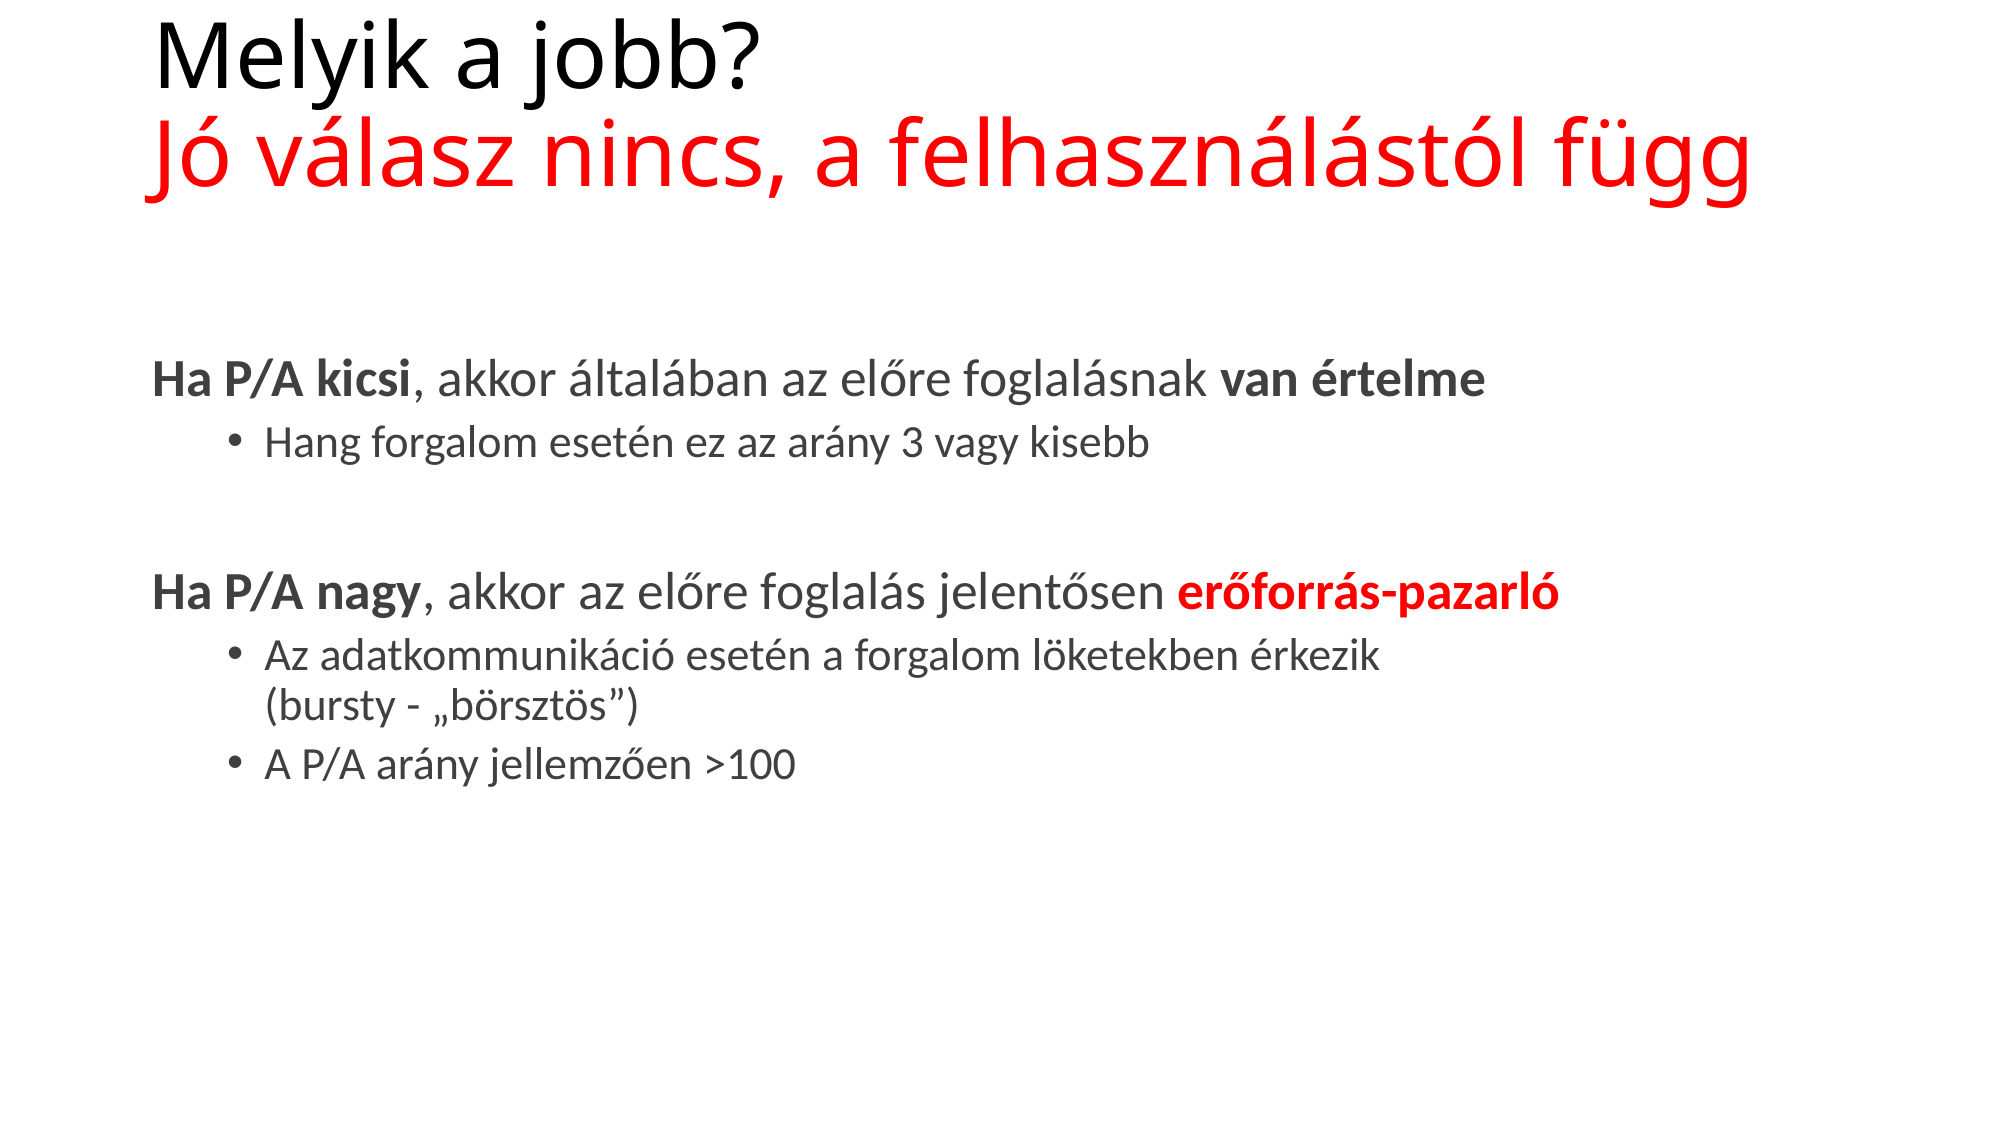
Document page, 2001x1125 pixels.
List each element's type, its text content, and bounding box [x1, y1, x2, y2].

title Melyik a jobb? Jó válasz nincs, a felhasználástól függ [137, 0, 1863, 217]
list Ha P/A kicsi, akkor általában az előre foglalásnak van értelme Hang forgalom esetén ez az arány 3 vagy kisebb Ha P/A nagy, akkor az előre foglalás jelentősen erőforrás-pazarló Az adatkommunikáció esetén a forgalom löketekben érkezik (bursty - „börsztös”) A P/A arány jellemzően >100 . .. [137, 259, 1863, 1014]
